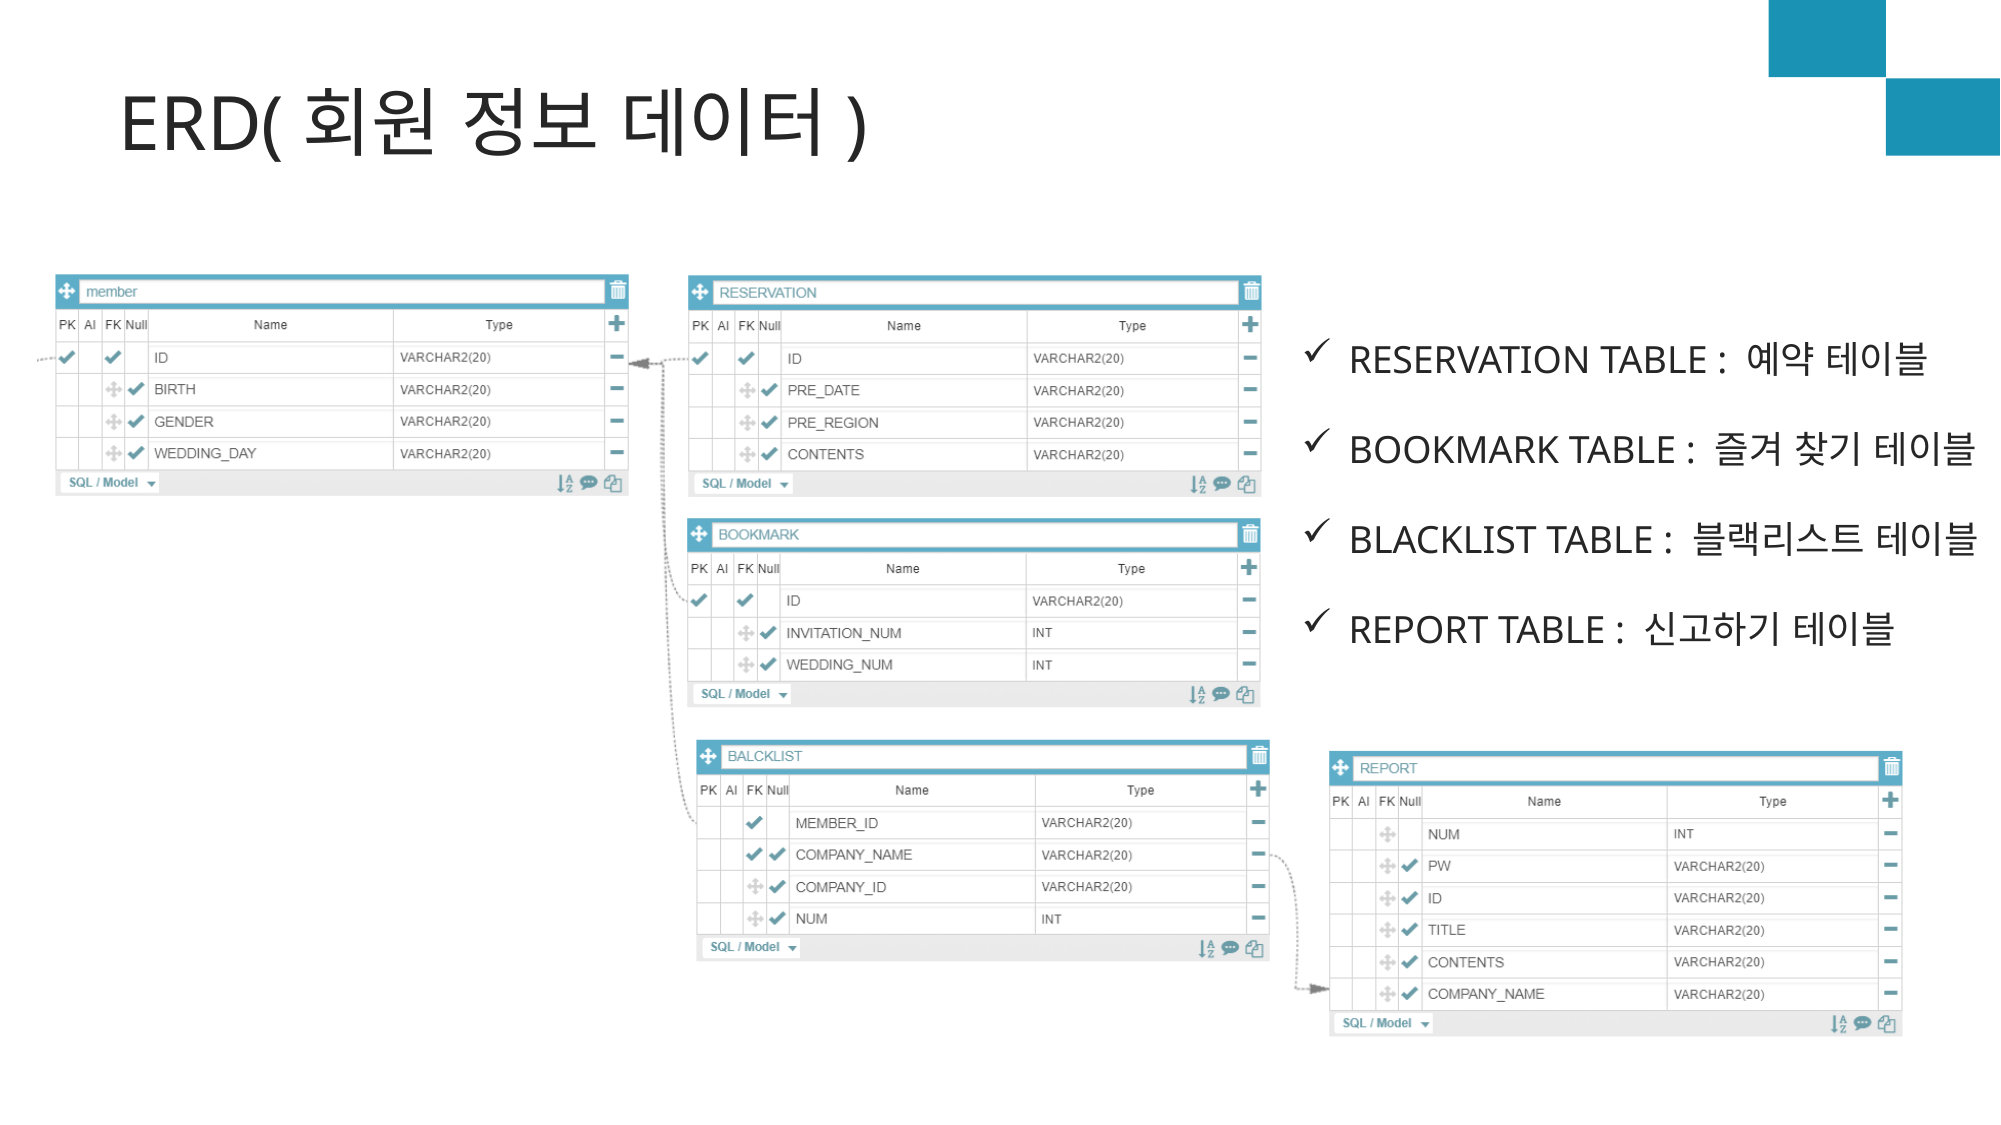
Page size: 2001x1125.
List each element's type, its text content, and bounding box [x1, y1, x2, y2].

picture [37, 253, 1922, 1070]
text_box ERD(회원 정보 데이터) [103, 78, 883, 175]
text_box RESERVATION TABLE : 예약 테이블 BOOKMARK TABLE : 즐겨 찾기 테이블 BLACKLIST TABLE : 블랙리스트 테이블 REPORT TABLE : 신고하기 테이블 [1922, 328, 1994, 659]
text_box [1768, 0, 1887, 78]
text_box [1885, 77, 2000, 157]
